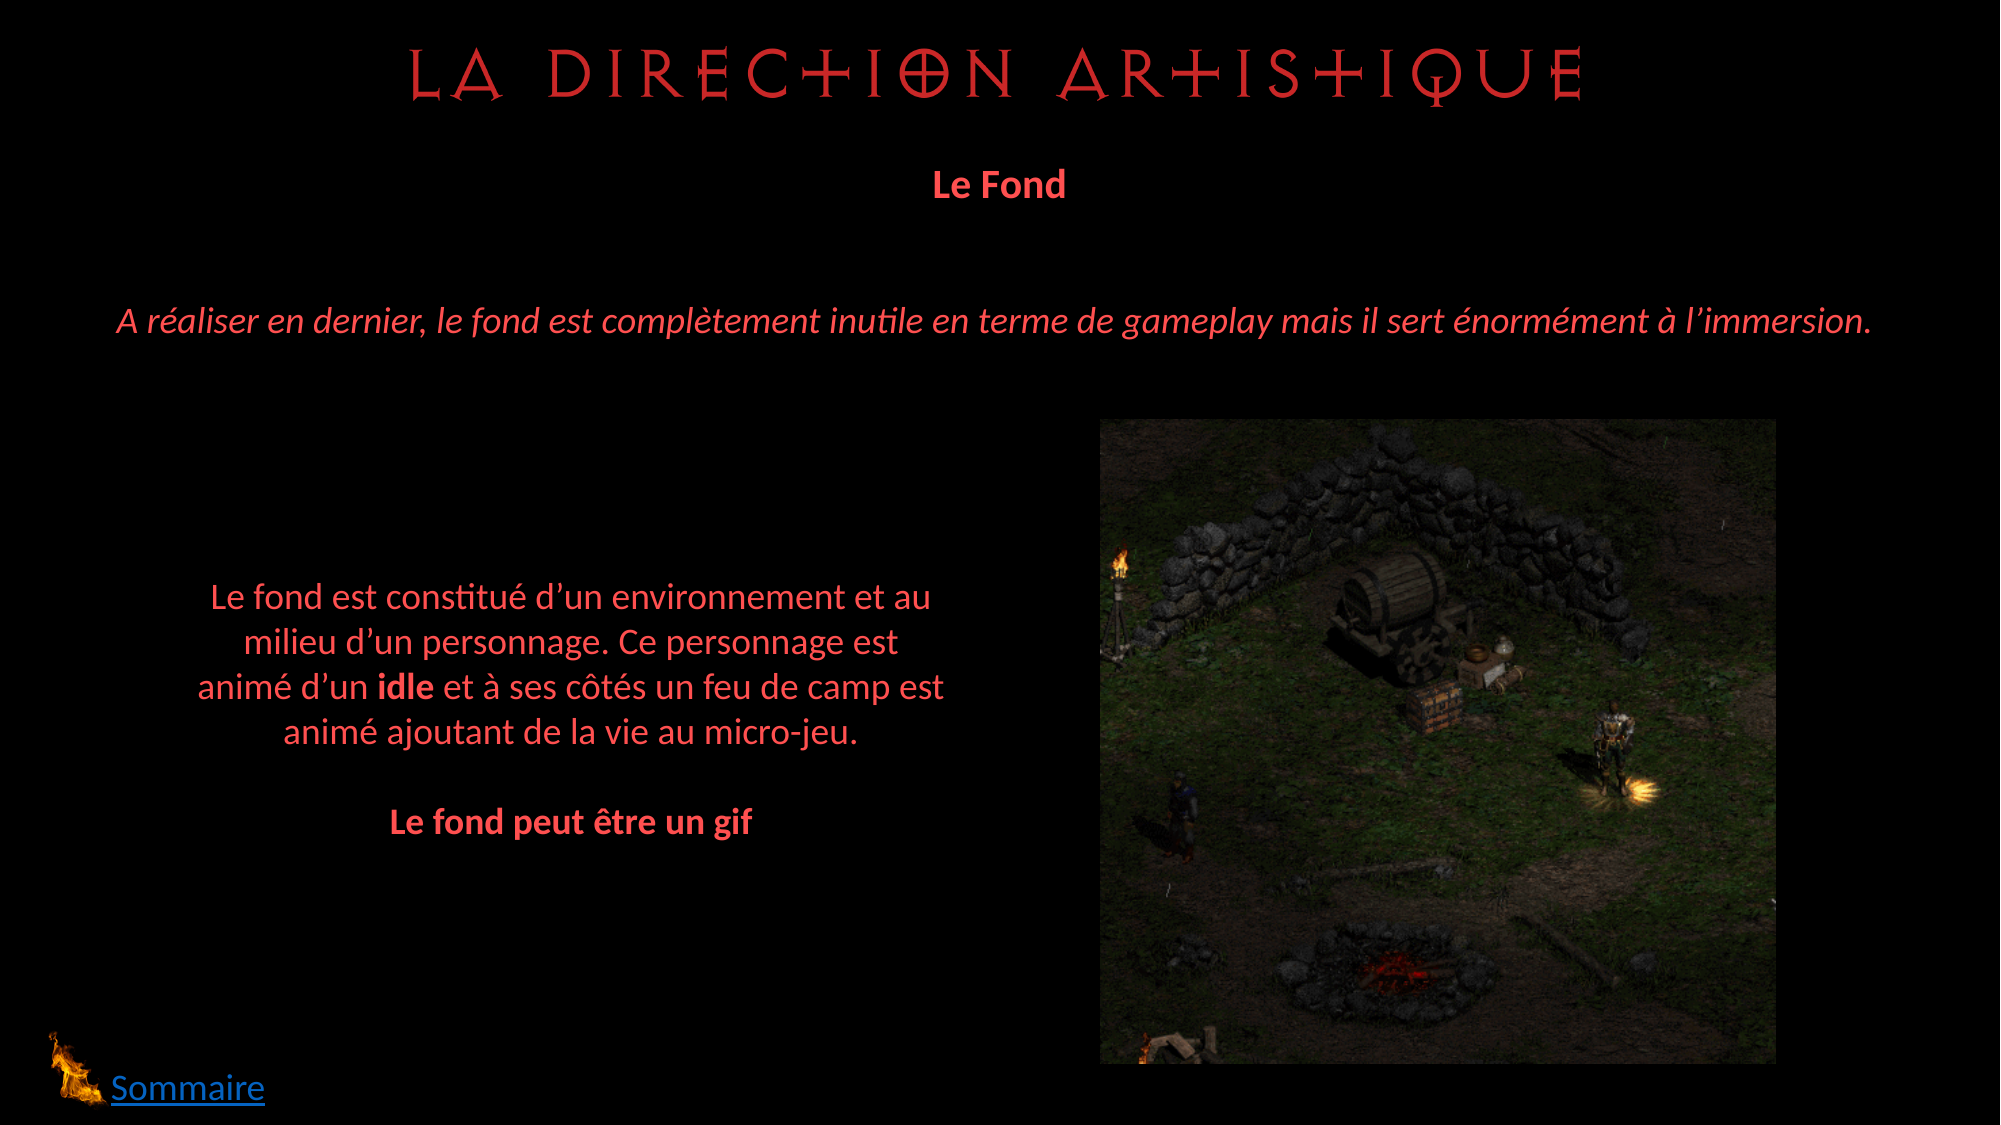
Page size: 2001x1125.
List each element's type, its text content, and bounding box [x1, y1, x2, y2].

text_box A réaliser en dernier, le fond est complètement inutile en terme de gameplay mais il sert énormément à l’immersion. [0, 288, 2000, 349]
picture [46, 1029, 131, 1115]
text_box Le fond est constitué d’un environnement et au milieu d’un personnage. Ce personnage est animé d’un idle et à ses côtés un feu de camp est animé ajoutant de la vie au micro-jeu. Le fond peut être un gif [176, 564, 966, 850]
picture [408, 45, 1591, 108]
picture [1099, 419, 1776, 1064]
text_box Sommaire [96, 1055, 281, 1116]
text_box Le Fond [0, 149, 2000, 215]
